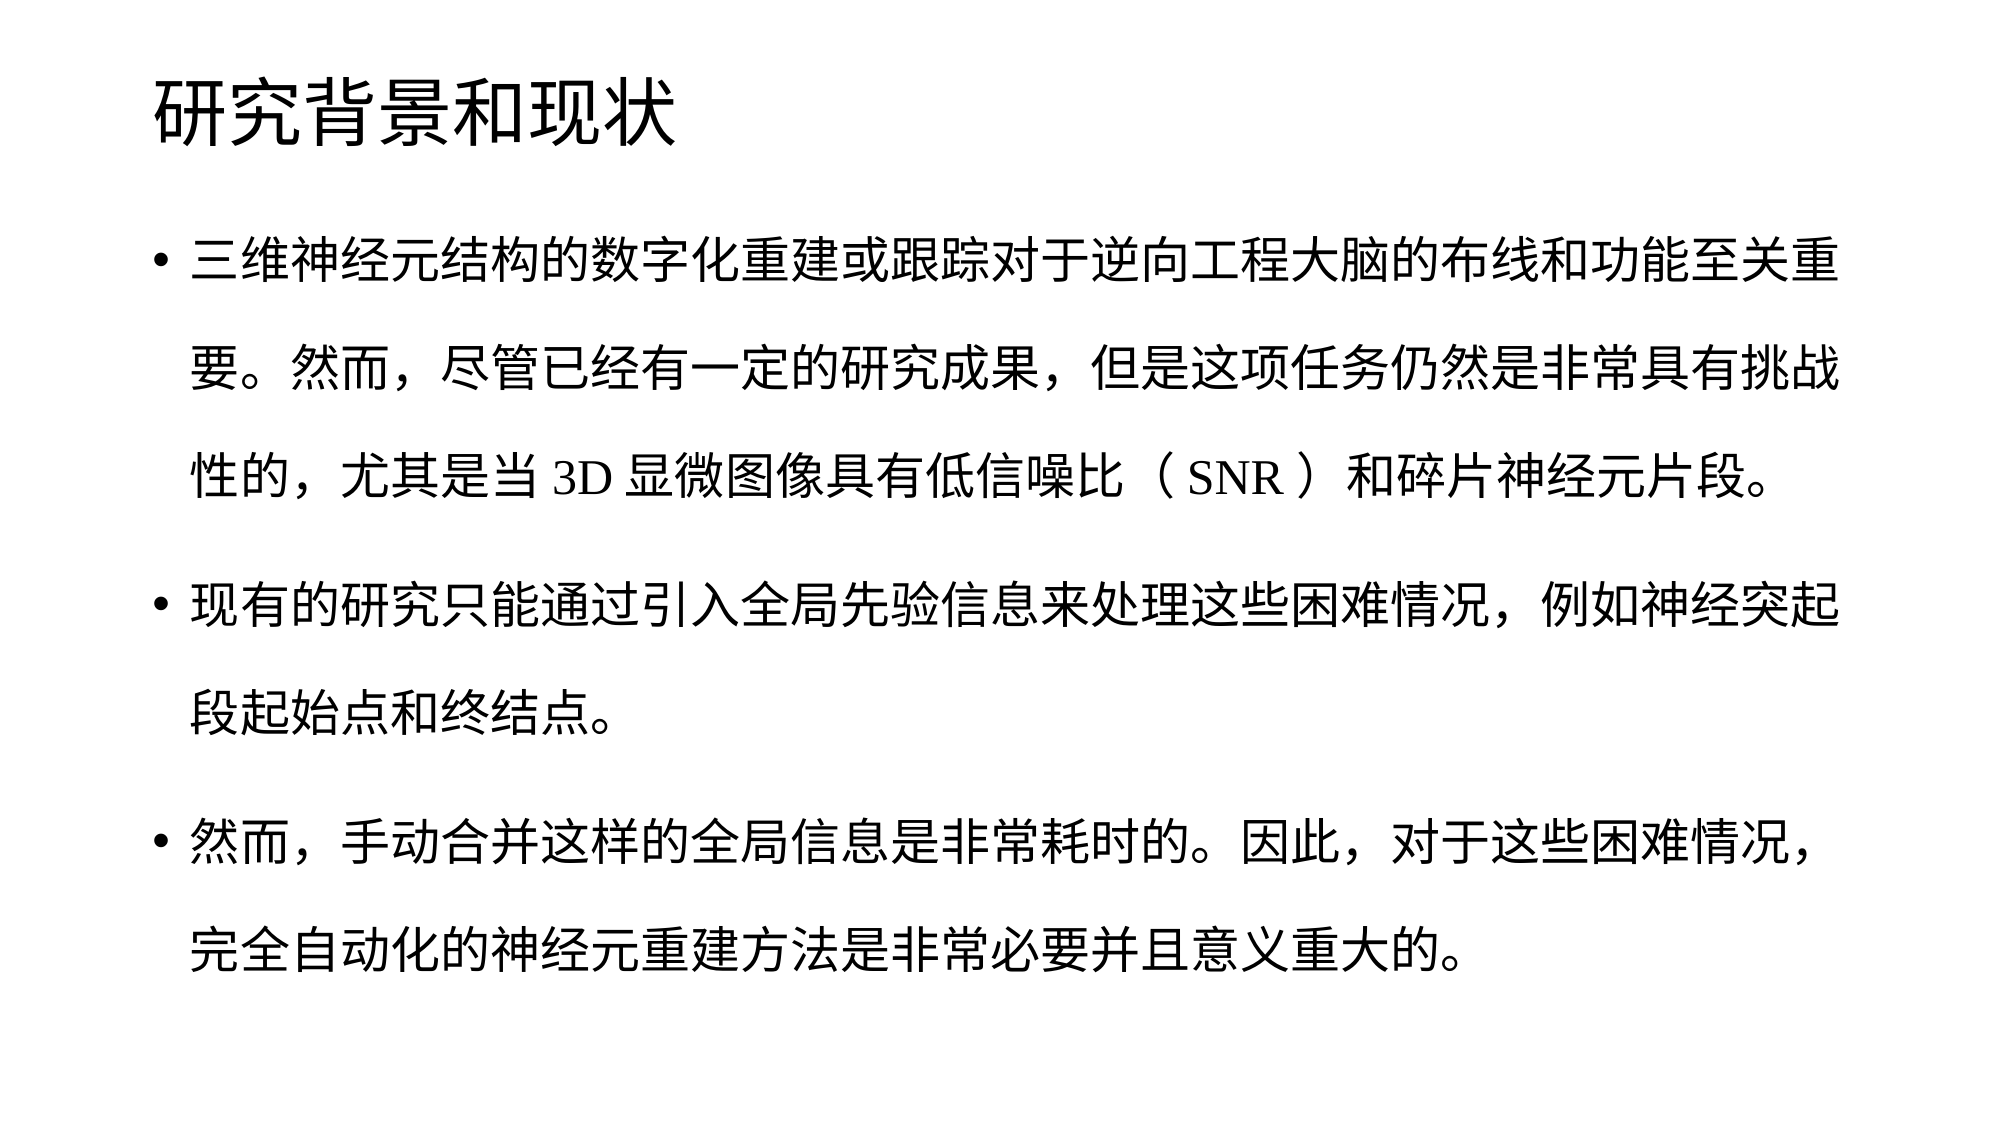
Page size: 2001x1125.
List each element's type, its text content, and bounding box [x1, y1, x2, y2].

title 研究背景和现状 [137, 59, 1863, 173]
list 三维神经元结构的数字化重建或跟踪对于逆向工程大脑的布线和功能至关重要。然而，尽管已经有一定的研究成果，但是这项任务仍然是非常具有挑战性的，尤其是当3D显微图像具有低信噪比（SNR）和碎片神经元片段。 现有的研究只能通过引入全局先验信息来处理这些困难情况，例如神经突起段起始点和终结点。 然而，手动合并这样的全局信息是非常耗时的。因此，对于这些困难情况，完全自动化的神经元重建方法是非常必要并且意义重大的。 [137, 173, 1863, 1014]
